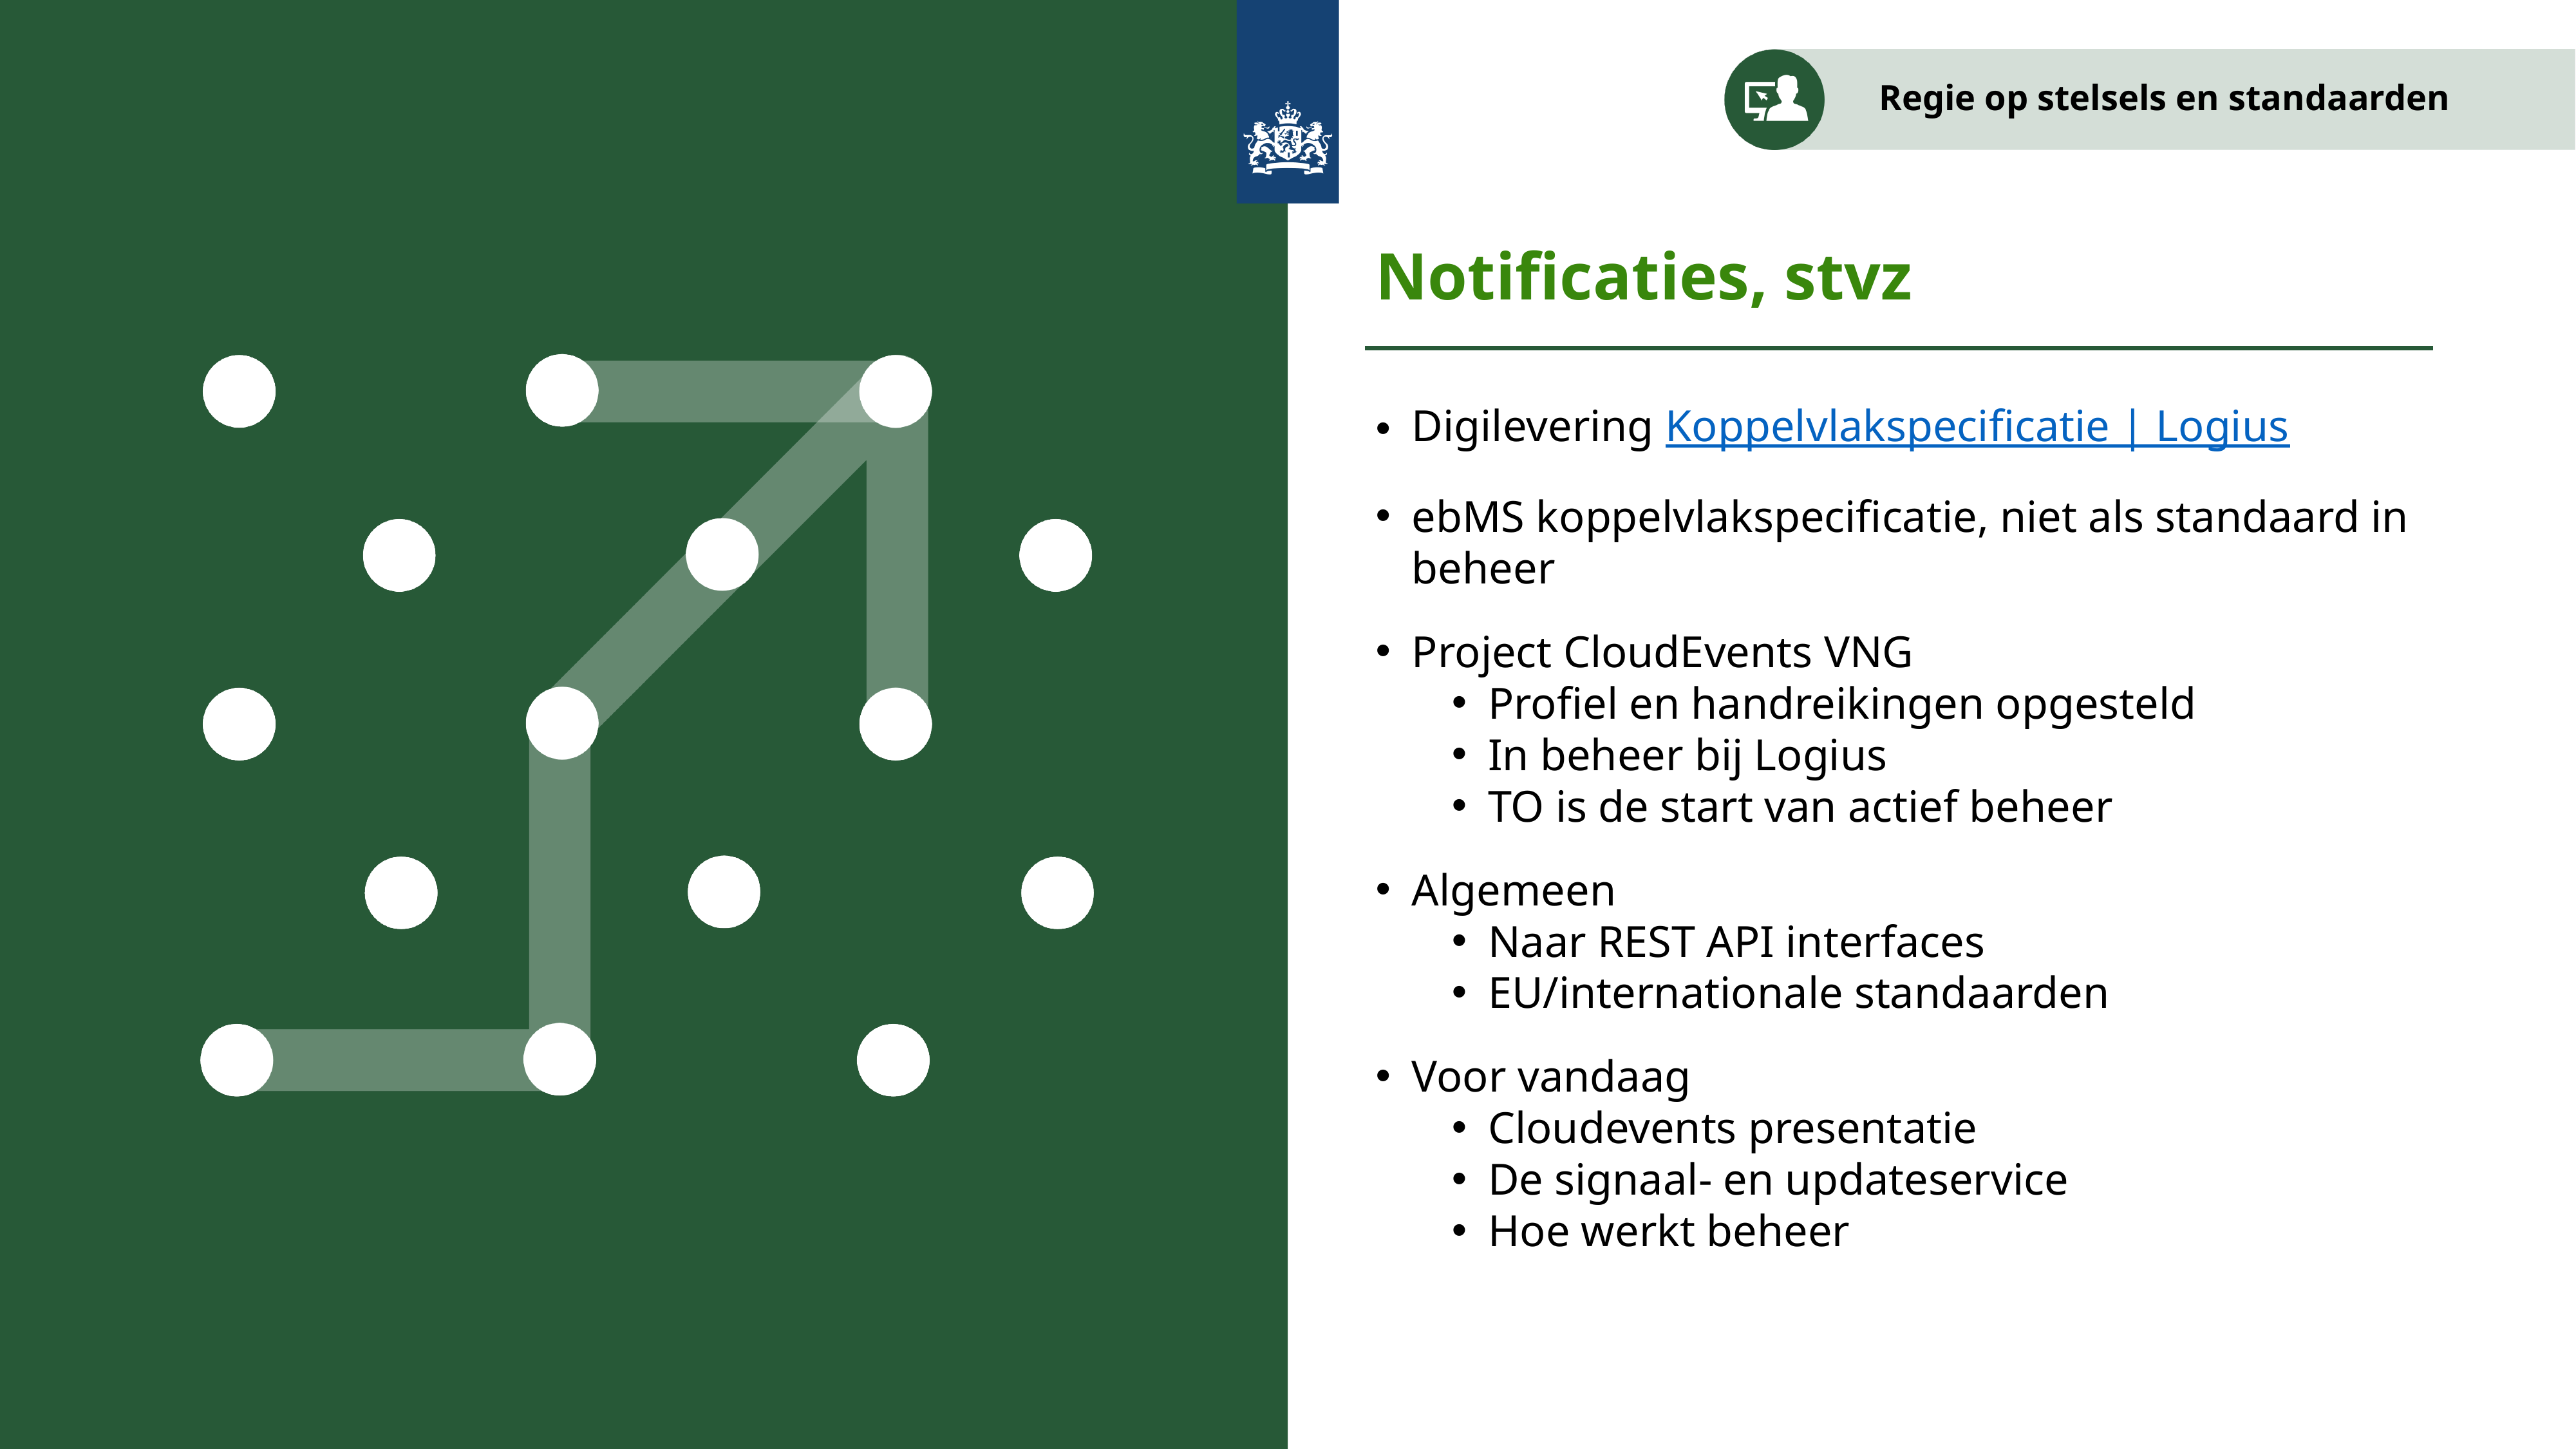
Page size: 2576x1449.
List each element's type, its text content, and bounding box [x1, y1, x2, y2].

picture [1723, 49, 2576, 150]
picture [200, 354, 1094, 1097]
picture [1236, 0, 1339, 254]
list Notificaties, stvz [1366, 182, 2434, 319]
list Digilevering Koppelvlakspecificatie | Logius ebMS koppelvlakspecificatie, niet als standaard in beheer Project CloudEvents VNG Profiel en handreikingen opgesteld In beheer bij Logius TO is de start van actief beheer Algemeen Naar REST API interfaces EU/internationale standaarden Voor vandaag Cloudevents presentatie De signaal- en updateservice Hoe werkt beheer [1366, 393, 2434, 1313]
